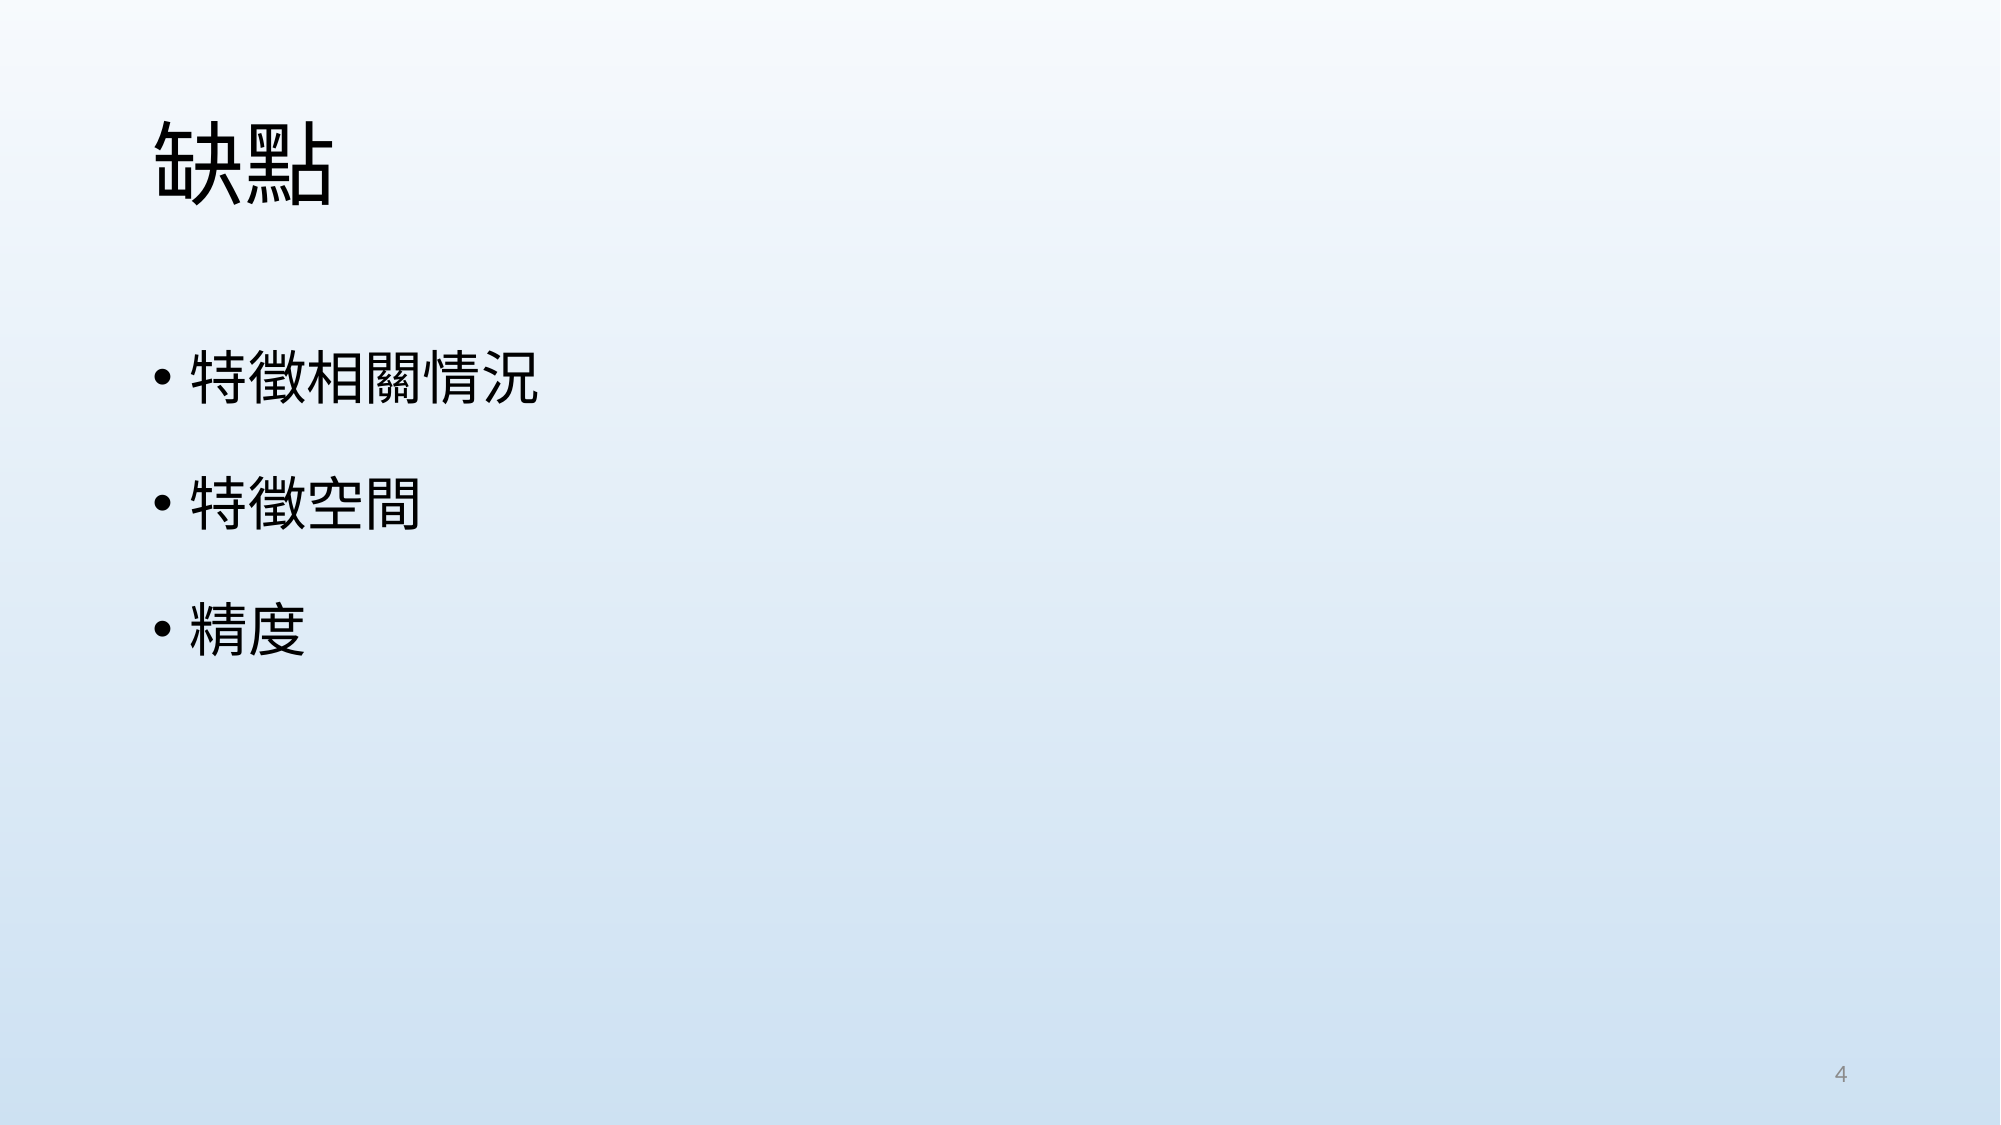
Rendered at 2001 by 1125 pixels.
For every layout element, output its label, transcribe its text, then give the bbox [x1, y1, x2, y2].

title 缺點 [137, 59, 1863, 278]
list 特徵相關情況 特徵空間 精度 [137, 299, 1863, 1014]
slide_number 4 [1412, 1042, 1863, 1103]
